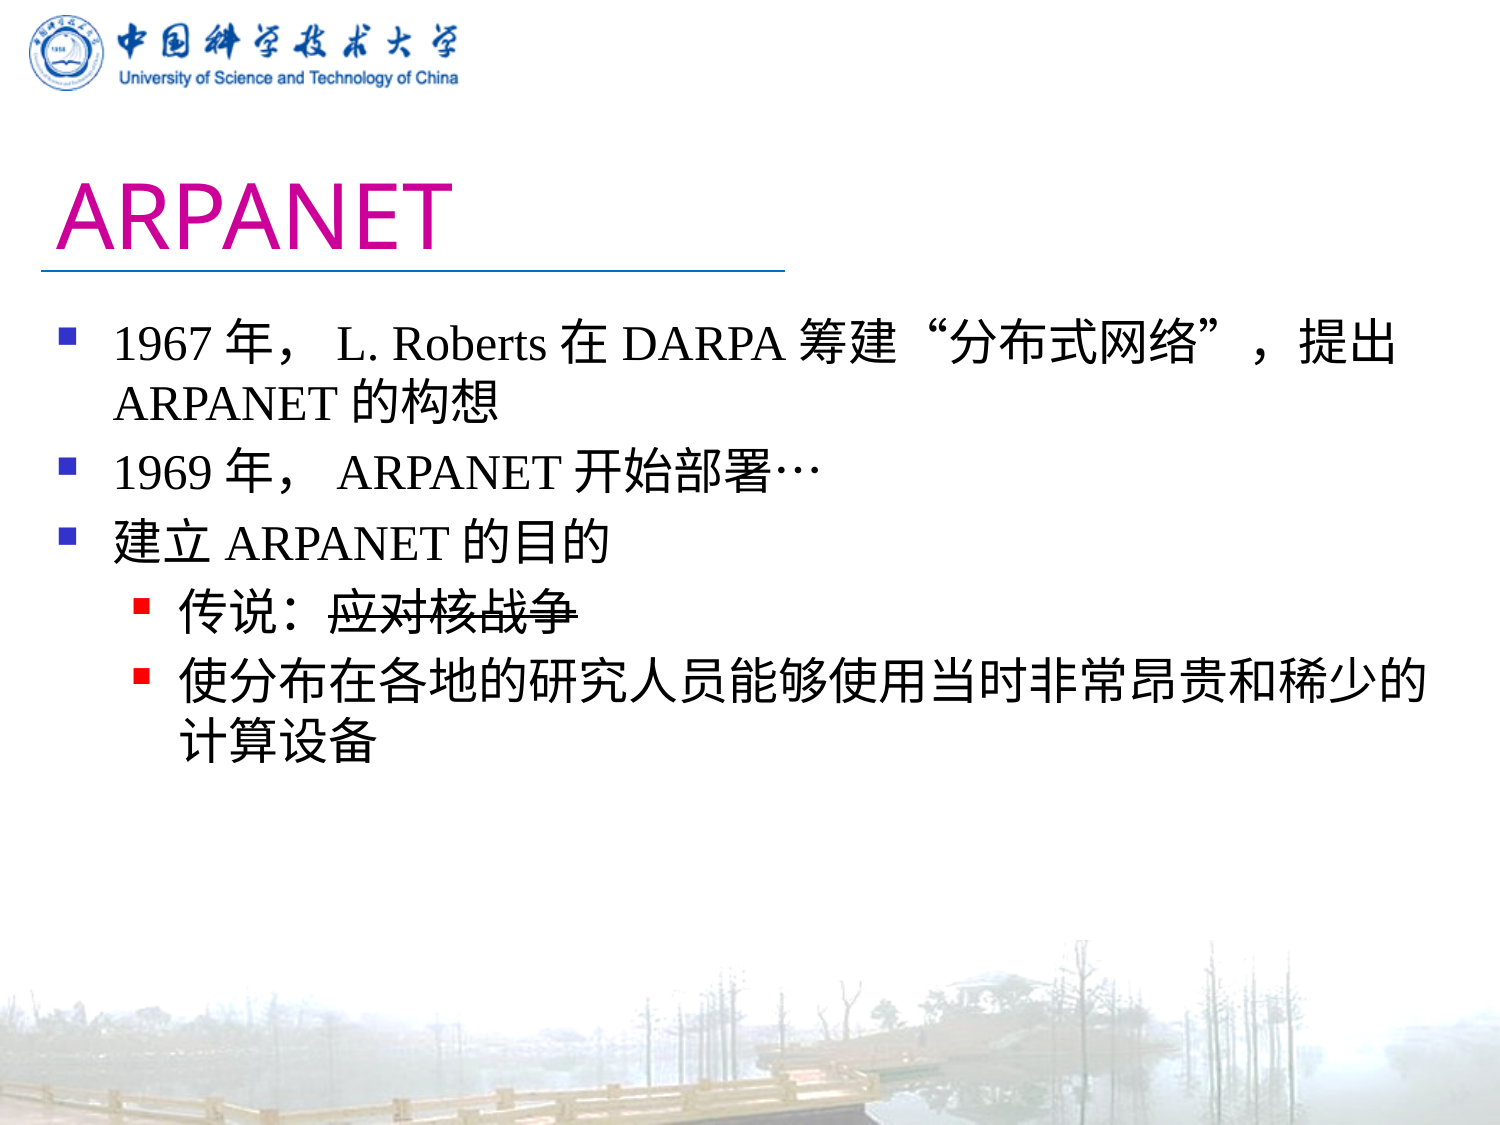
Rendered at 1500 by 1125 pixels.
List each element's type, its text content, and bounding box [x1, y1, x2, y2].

list 1967年，L. Roberts在DARPA筹建“分布式网络”，提出ARPANET的构想 1969年，ARPANET开始部署… 建立ARPANET的目的 传说：应对核战争 使分布在各地的研究人员能够使用当时非常昂贵和稀少的计算设备 [40, 302, 1470, 1007]
picture [29, 15, 461, 91]
title ARPANET [40, 34, 1468, 276]
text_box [0, 940, 1500, 1125]
